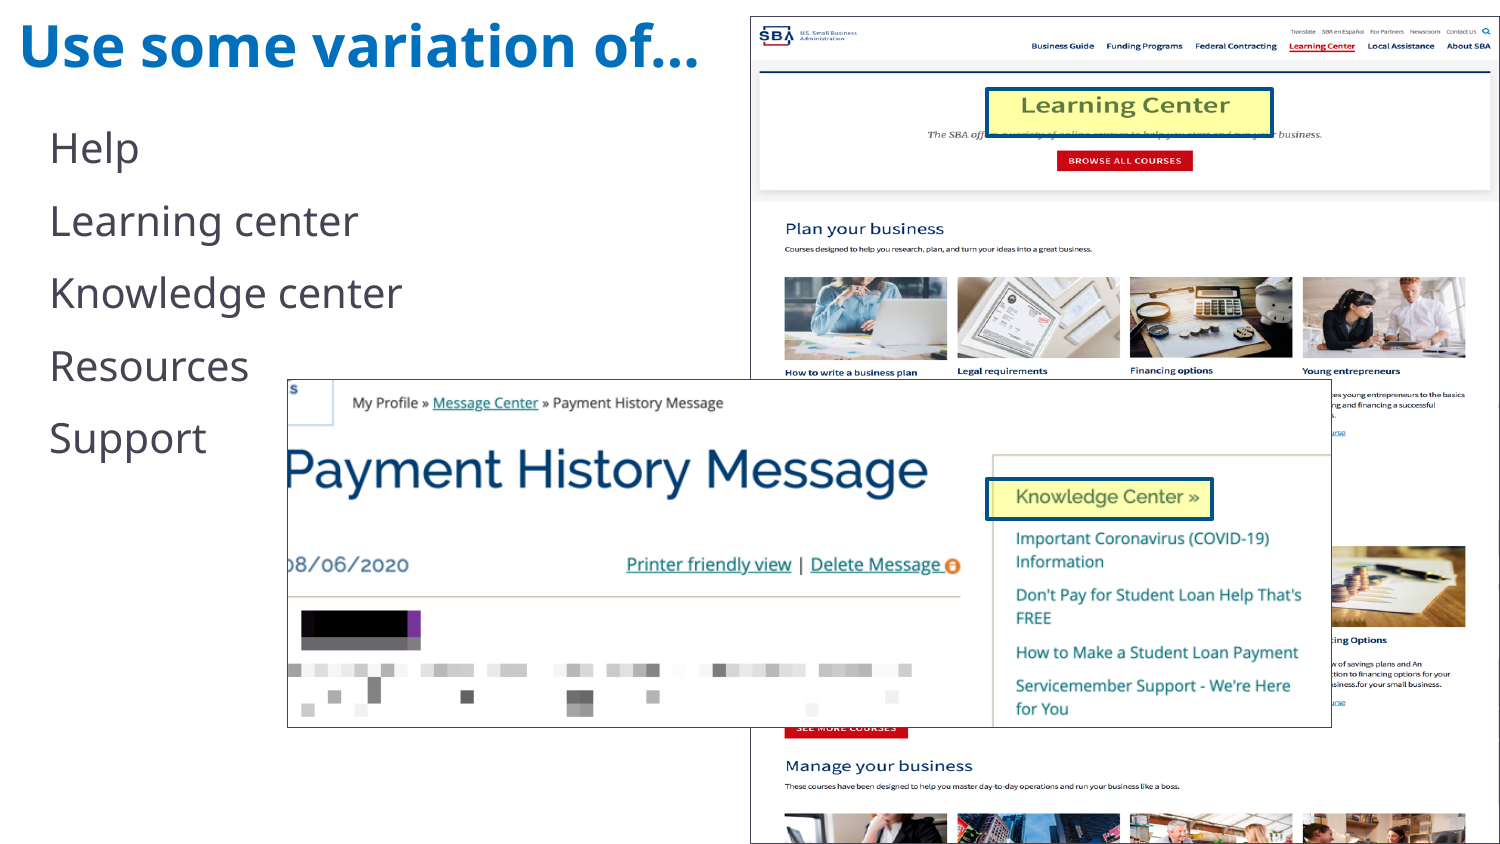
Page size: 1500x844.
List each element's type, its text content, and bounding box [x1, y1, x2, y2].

list Help Learning center Knowledge center Resources Support [34, 104, 510, 655]
title Use some variation of… [3, 1, 1241, 105]
picture [287, 16, 1500, 844]
